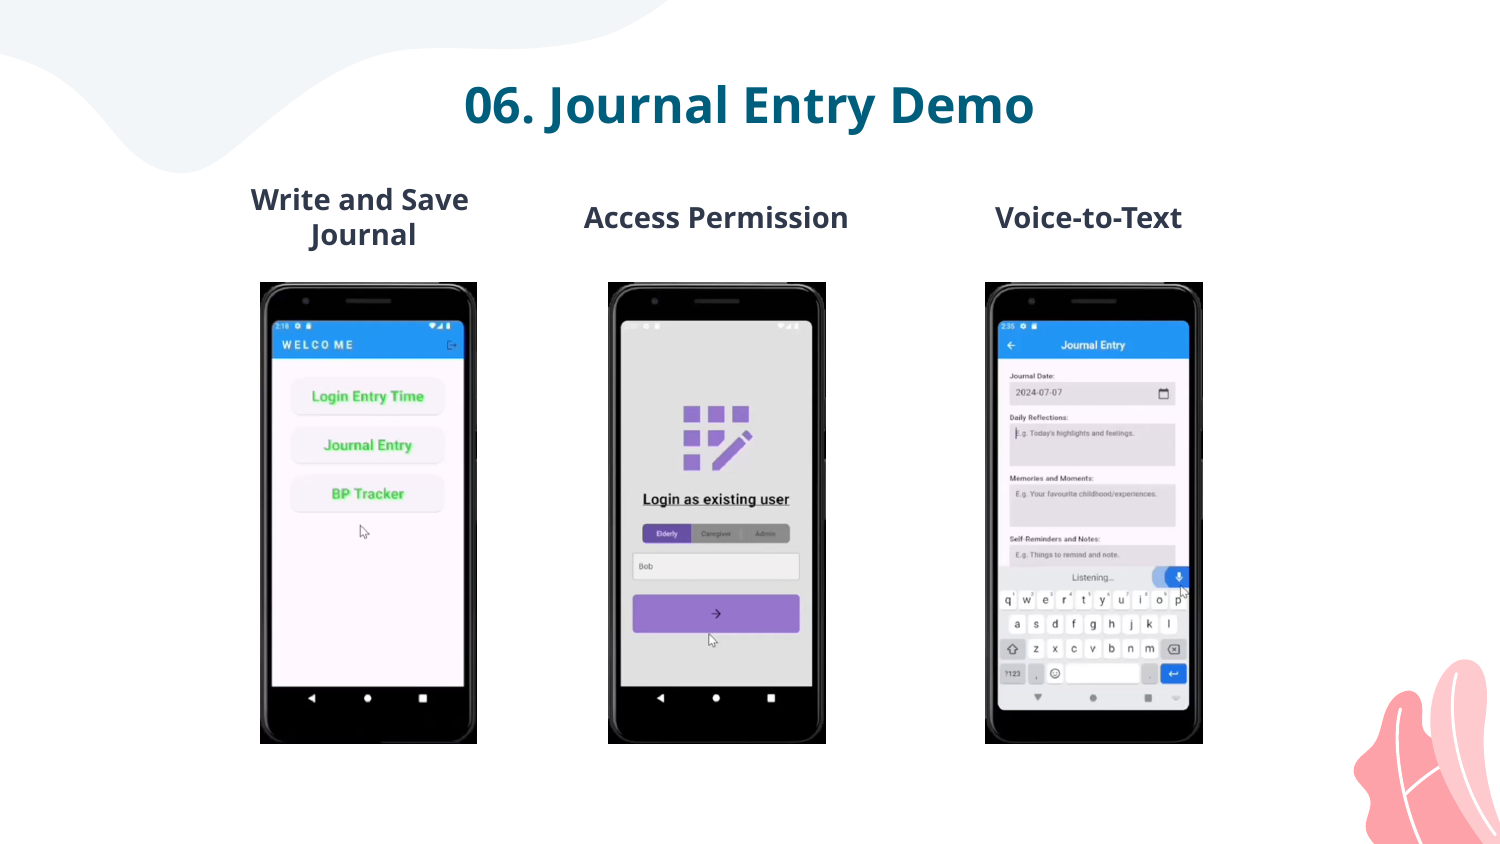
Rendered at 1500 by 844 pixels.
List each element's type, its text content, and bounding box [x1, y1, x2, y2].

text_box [607, 281, 827, 746]
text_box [984, 281, 1204, 746]
text_box Write and Save Journal [113, 151, 565, 282]
text_box Voice-to-Text [868, 180, 1358, 254]
title 06. Journal Entry Demo [117, 57, 1383, 151]
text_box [258, 281, 478, 746]
text_box Access Permission [565, 151, 868, 282]
